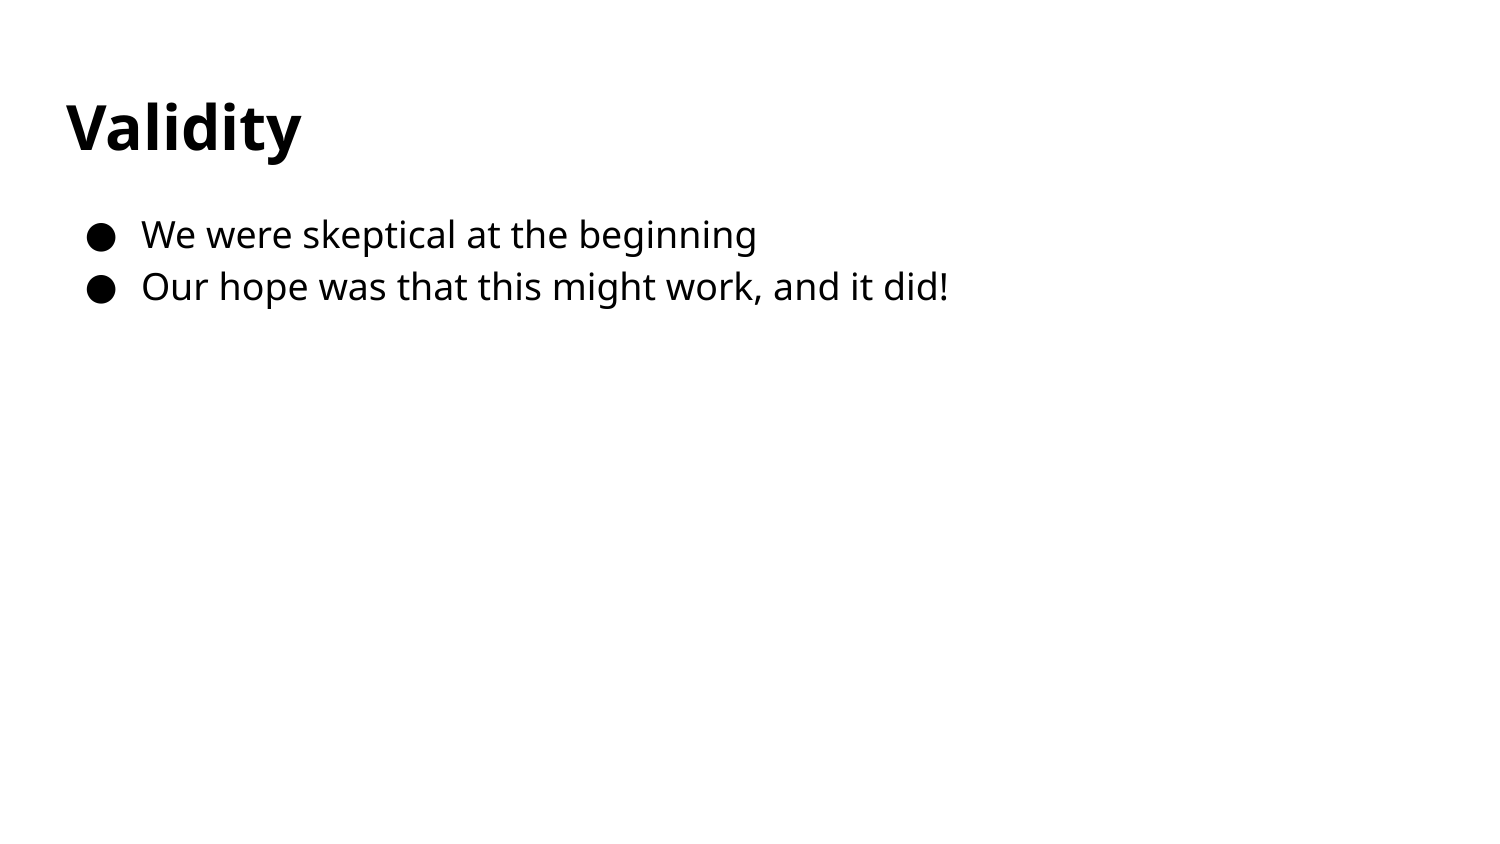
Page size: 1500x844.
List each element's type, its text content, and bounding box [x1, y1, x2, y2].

title Validity [51, 72, 1449, 176]
list We were skeptical at the beginning Our hope was that this might work, and it did! [51, 189, 1449, 750]
